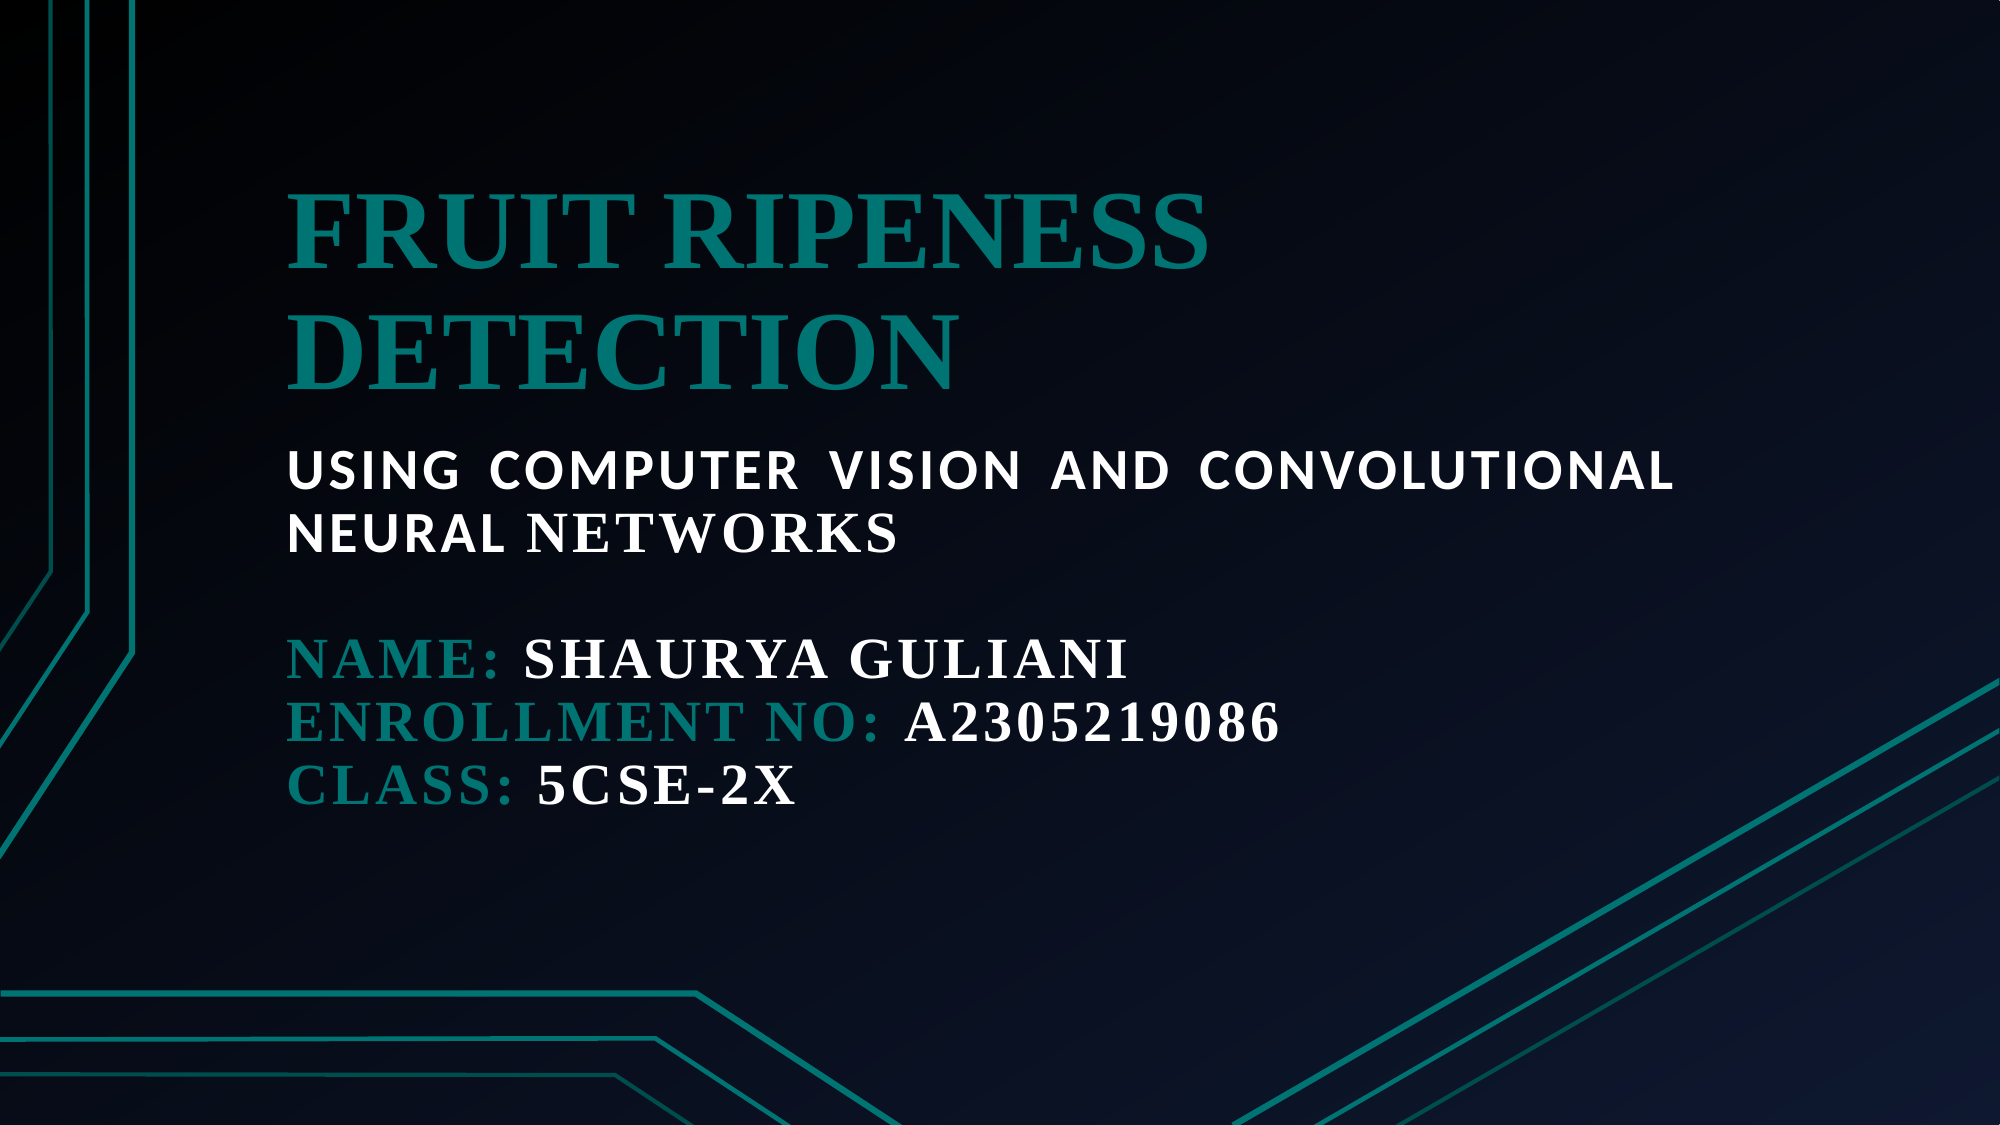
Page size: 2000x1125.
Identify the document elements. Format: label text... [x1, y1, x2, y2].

subtitle Using Computer Vision and Convolutional Neural Networks NAME: Shaurya Guliani Enrollment No: A2305219086 Class: 5Cse-2X [266, 429, 1700, 976]
title FRUIT RIPENESS DETECTION [266, 95, 1700, 424]
